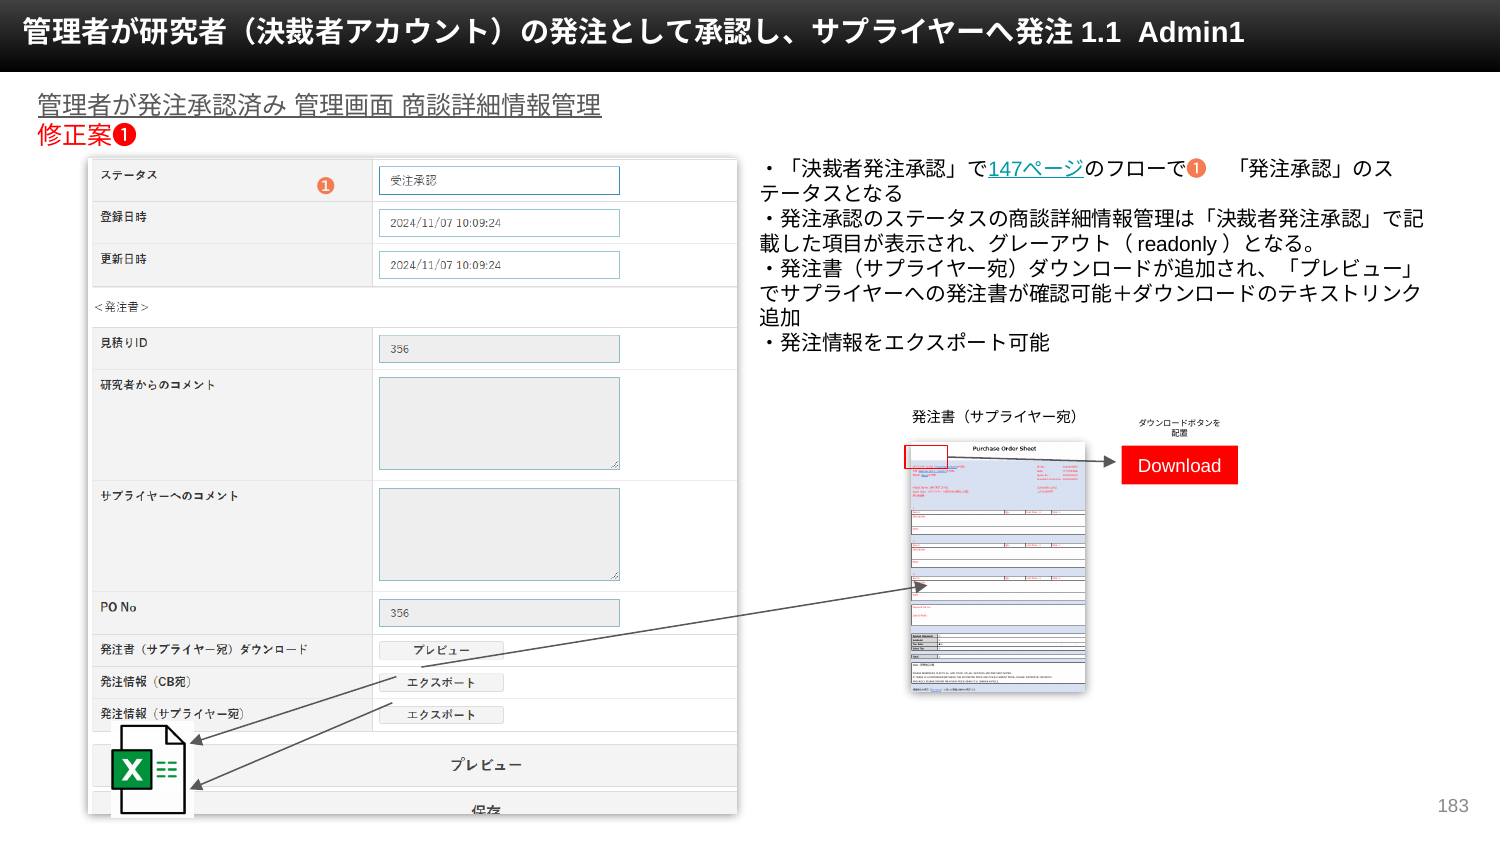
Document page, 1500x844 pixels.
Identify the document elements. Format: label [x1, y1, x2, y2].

text_box [421, 585, 928, 668]
text_box [22, 75, 1442, 370]
text_box [1378, 782, 1481, 827]
picture [911, 442, 1086, 692]
text_box [0, 0, 1500, 72]
text_box [1121, 408, 1238, 485]
text_box [890, 398, 1107, 434]
picture [88, 156, 737, 818]
text_box [189, 676, 397, 790]
text_box [905, 445, 911, 469]
text_box [947, 456, 1117, 463]
